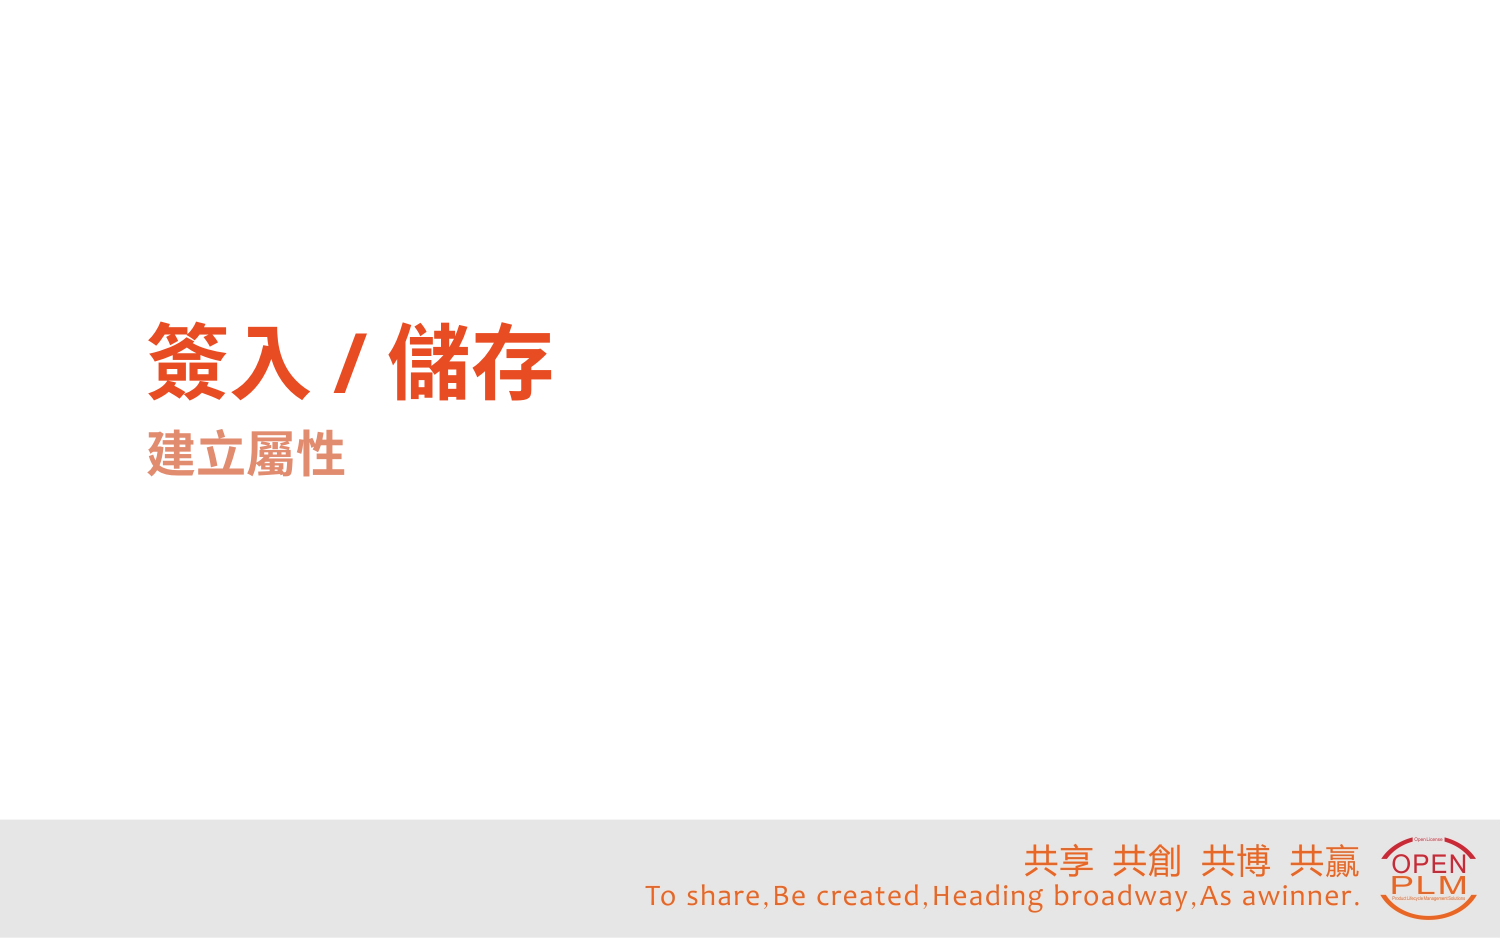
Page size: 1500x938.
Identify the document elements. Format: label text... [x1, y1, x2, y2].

title 簽入/儲存 [131, 303, 1500, 415]
picture [0, 0, 1500, 938]
text_box 建立屬性 [131, 415, 1500, 541]
